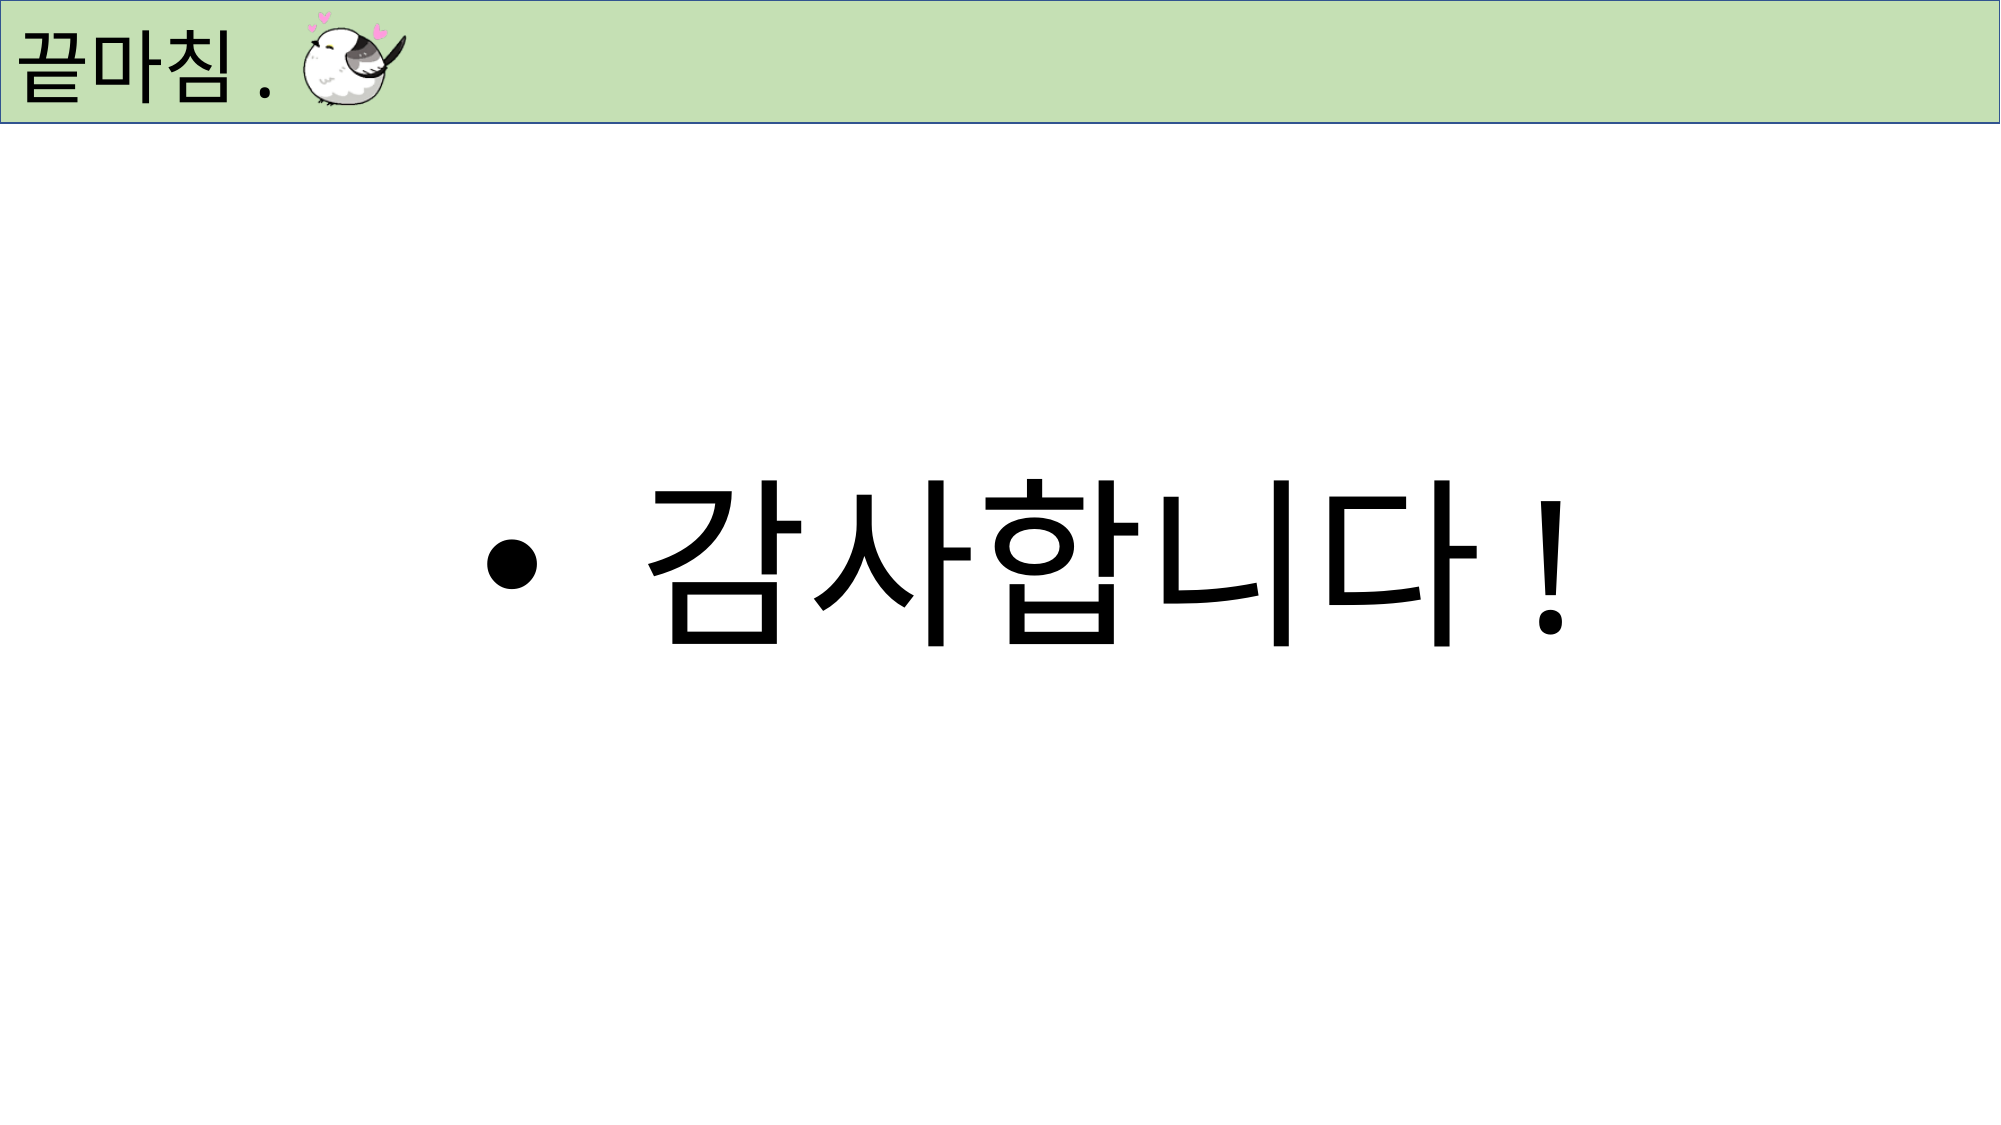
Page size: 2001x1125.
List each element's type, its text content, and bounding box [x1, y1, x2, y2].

title 끝마침. [0, 19, 1725, 123]
list 감사합니다! [465, 466, 1535, 738]
picture [294, 0, 407, 112]
text_box [0, 0, 2000, 124]
